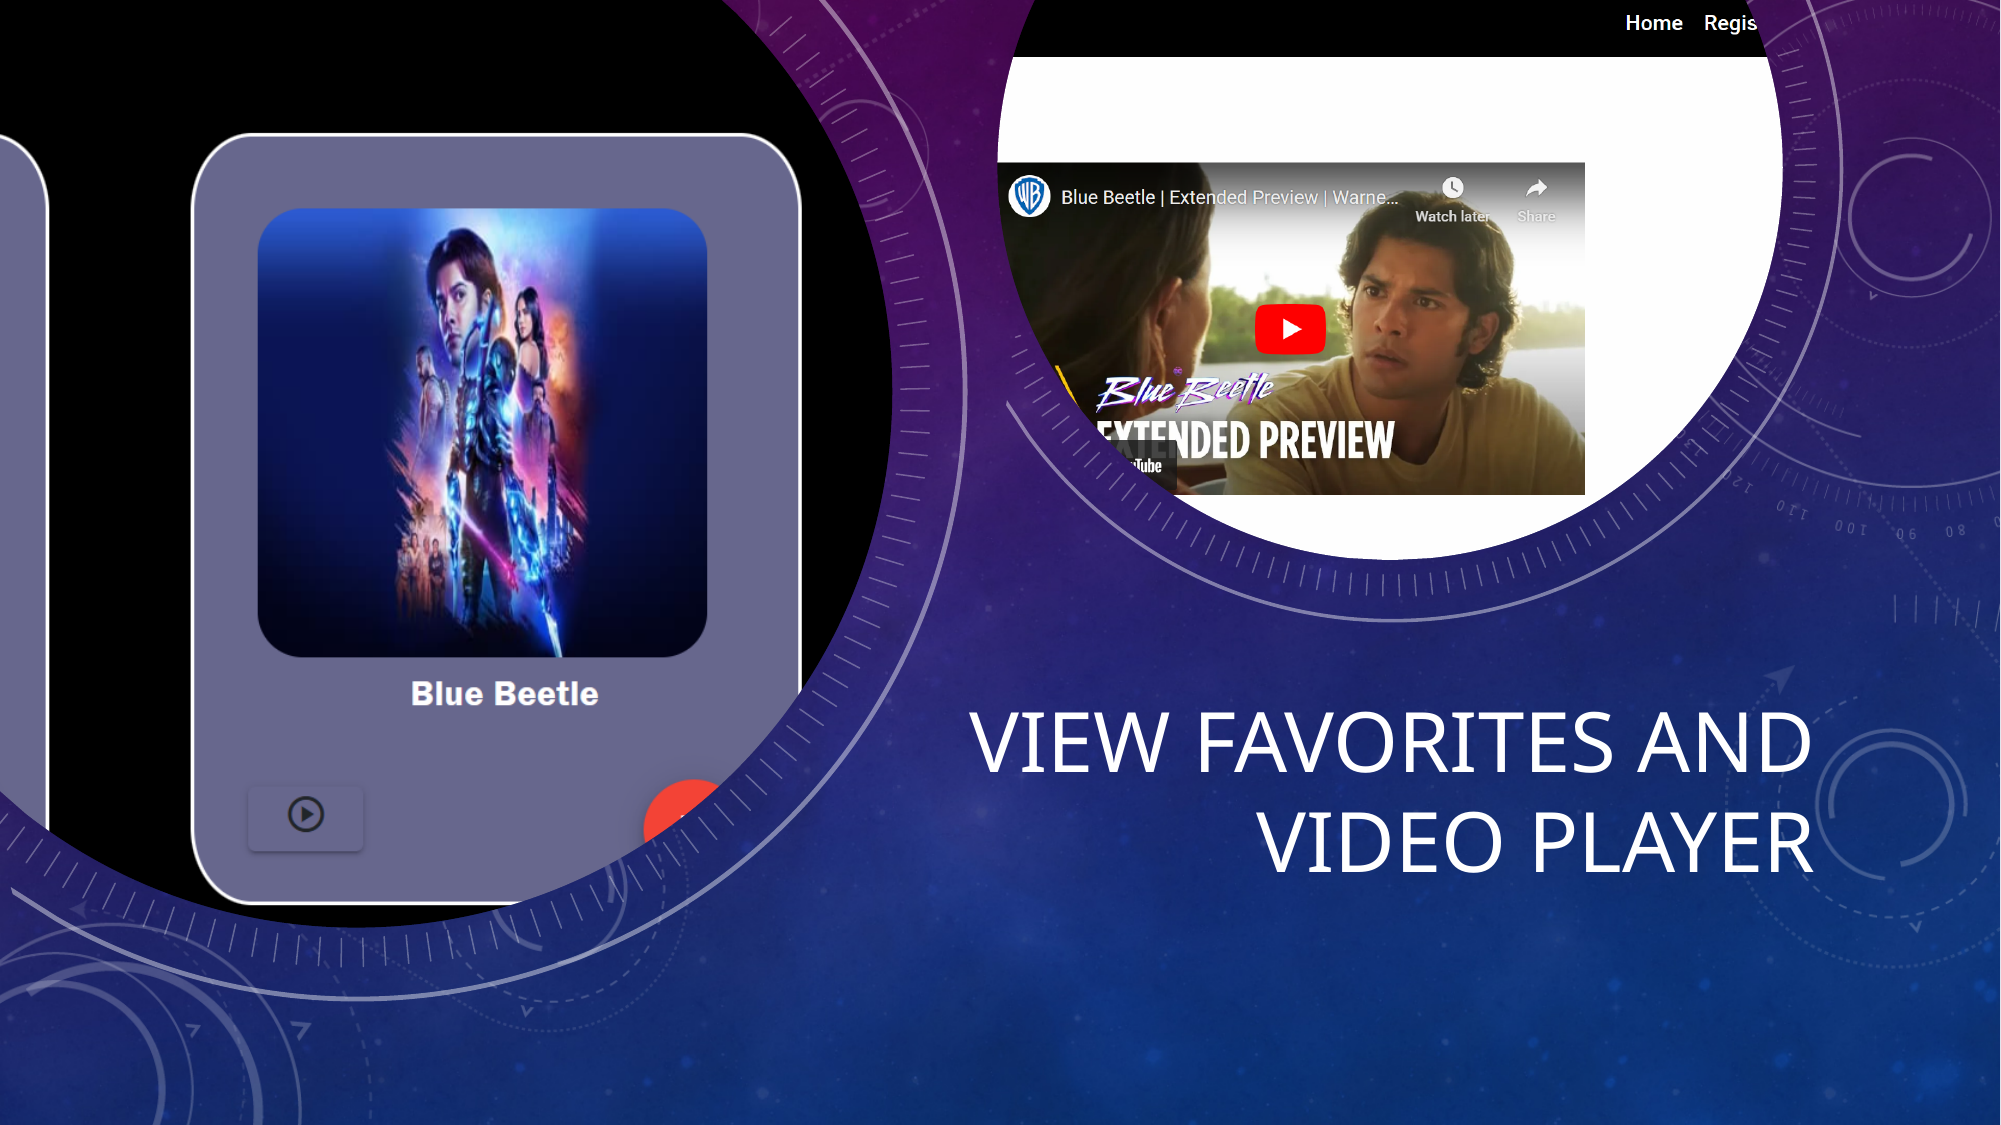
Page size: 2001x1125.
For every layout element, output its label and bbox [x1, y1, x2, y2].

text_box [1028, 0, 1827, 630]
picture [0, 0, 2001, 1125]
text_box [0, 41, 1003, 978]
